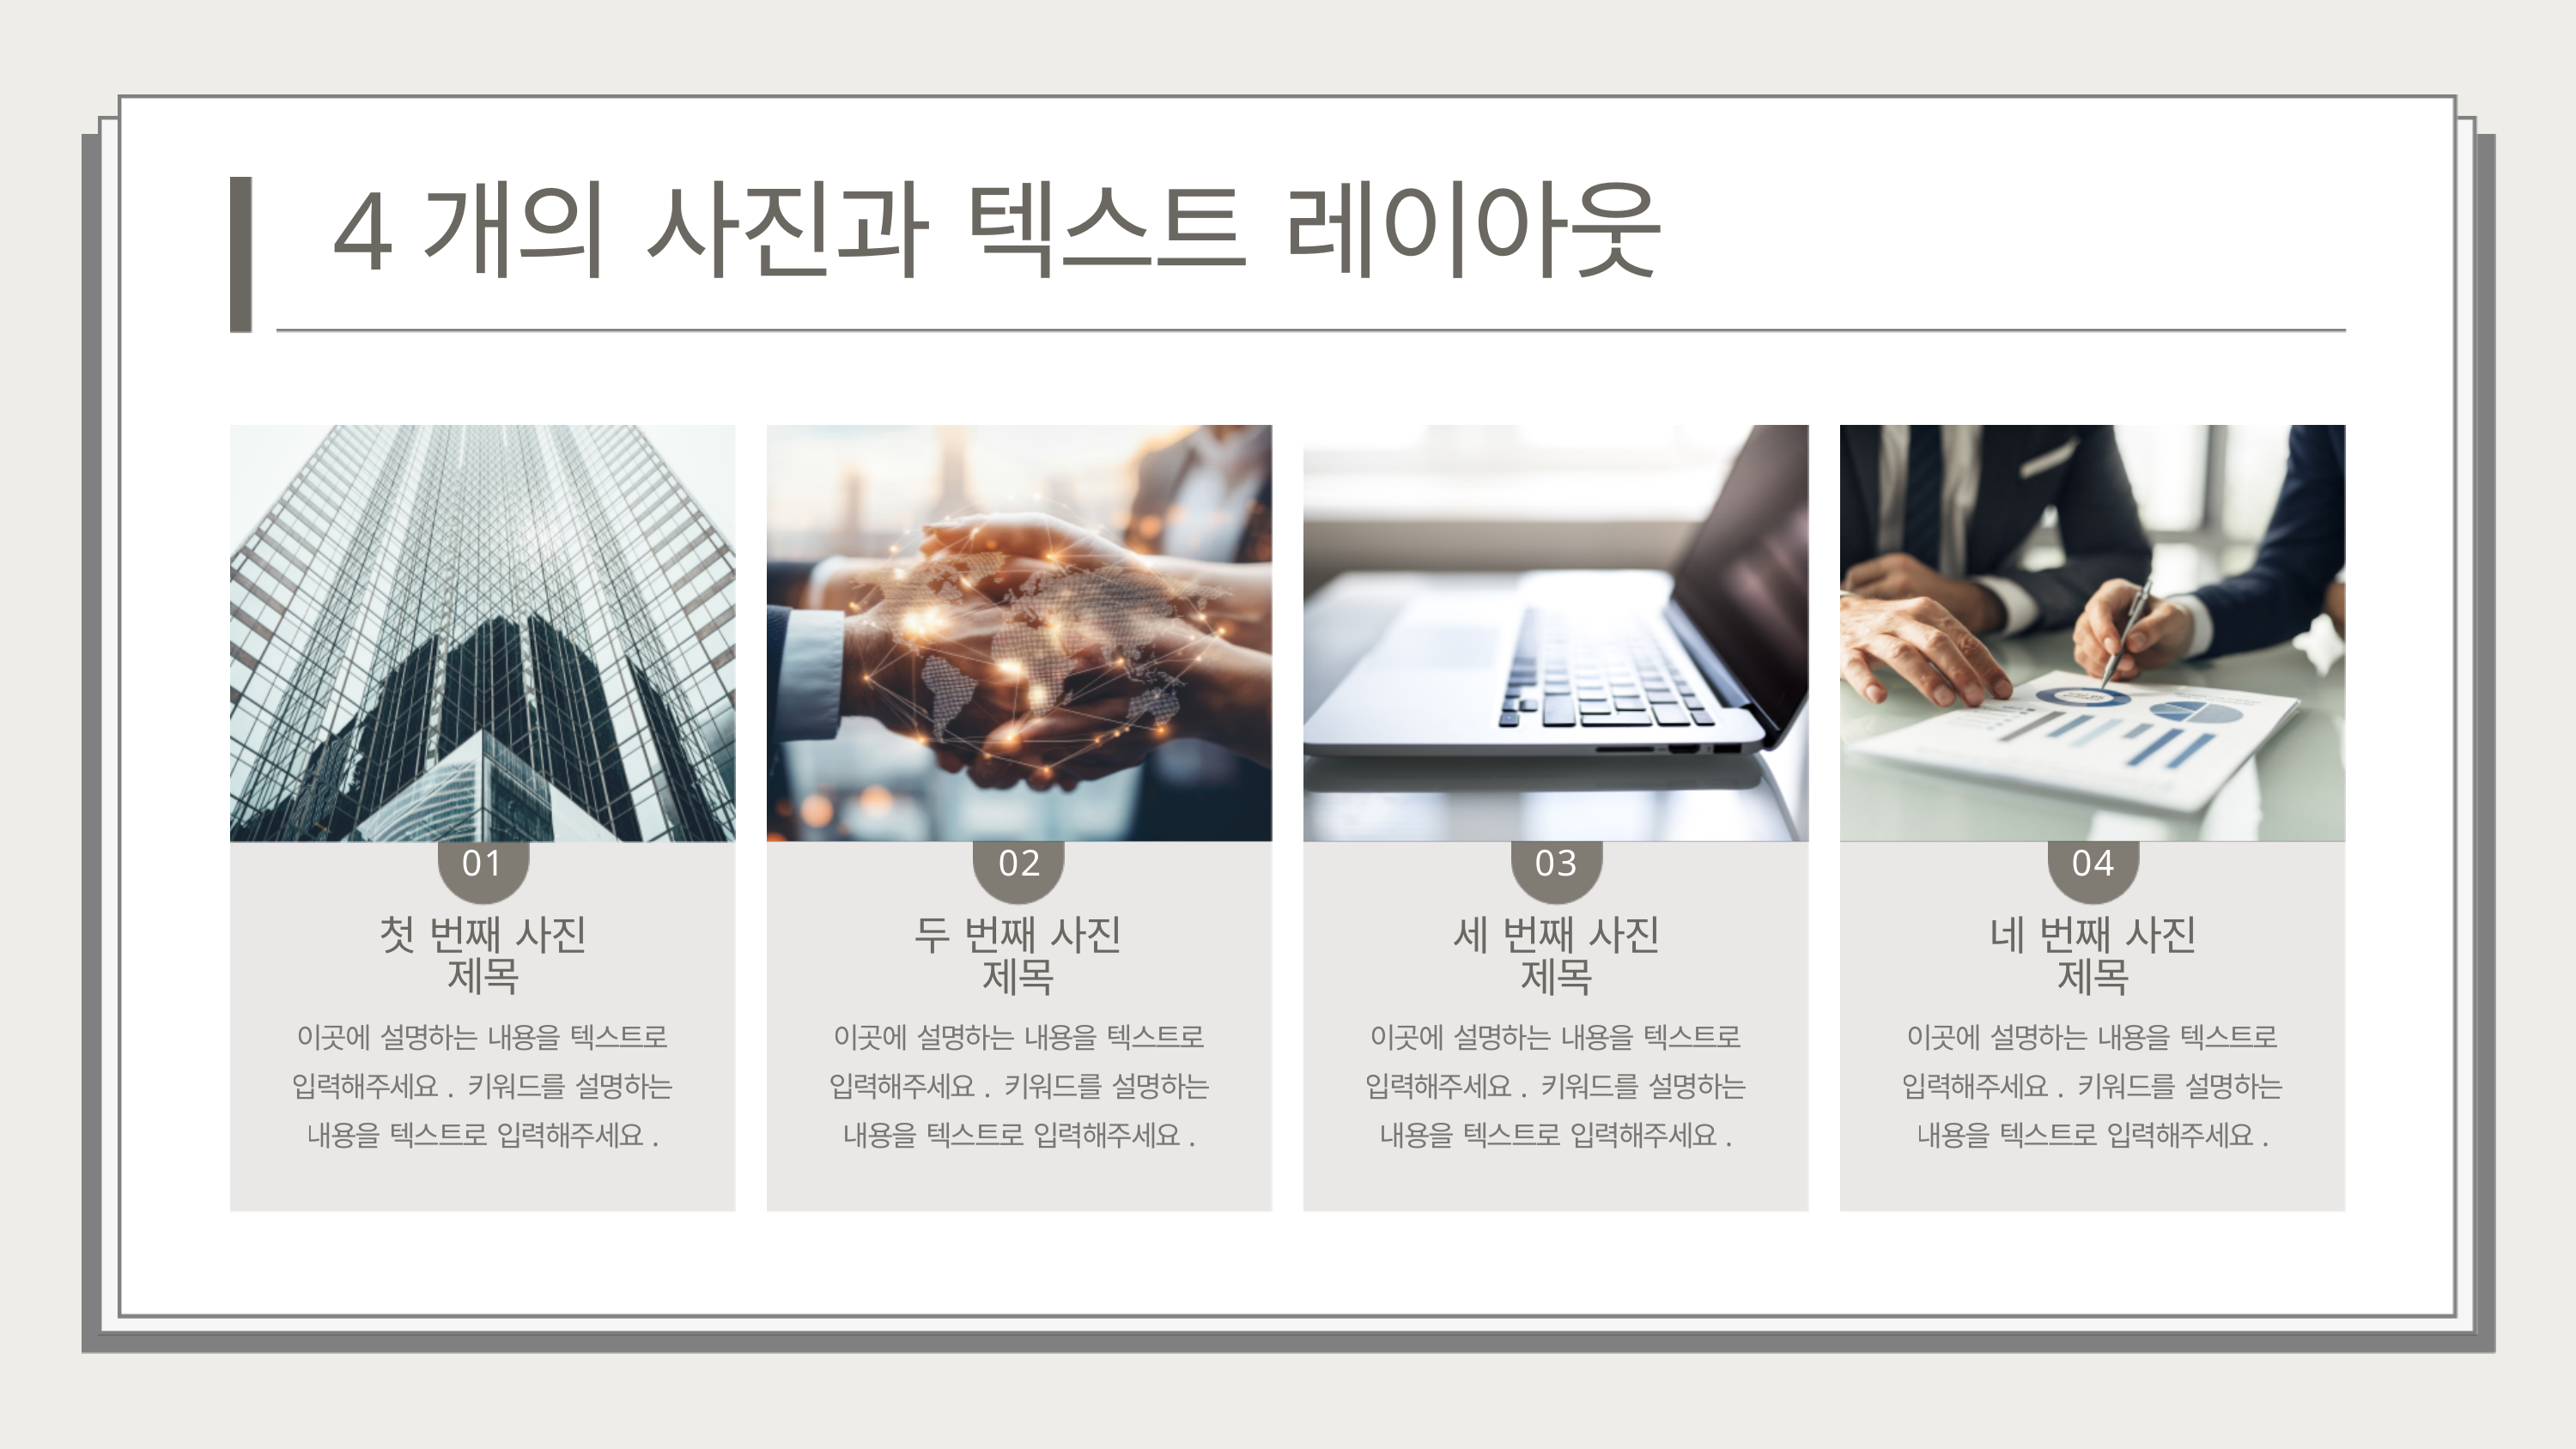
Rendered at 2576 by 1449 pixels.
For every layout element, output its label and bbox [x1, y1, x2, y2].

picture [82, 94, 2496, 1355]
